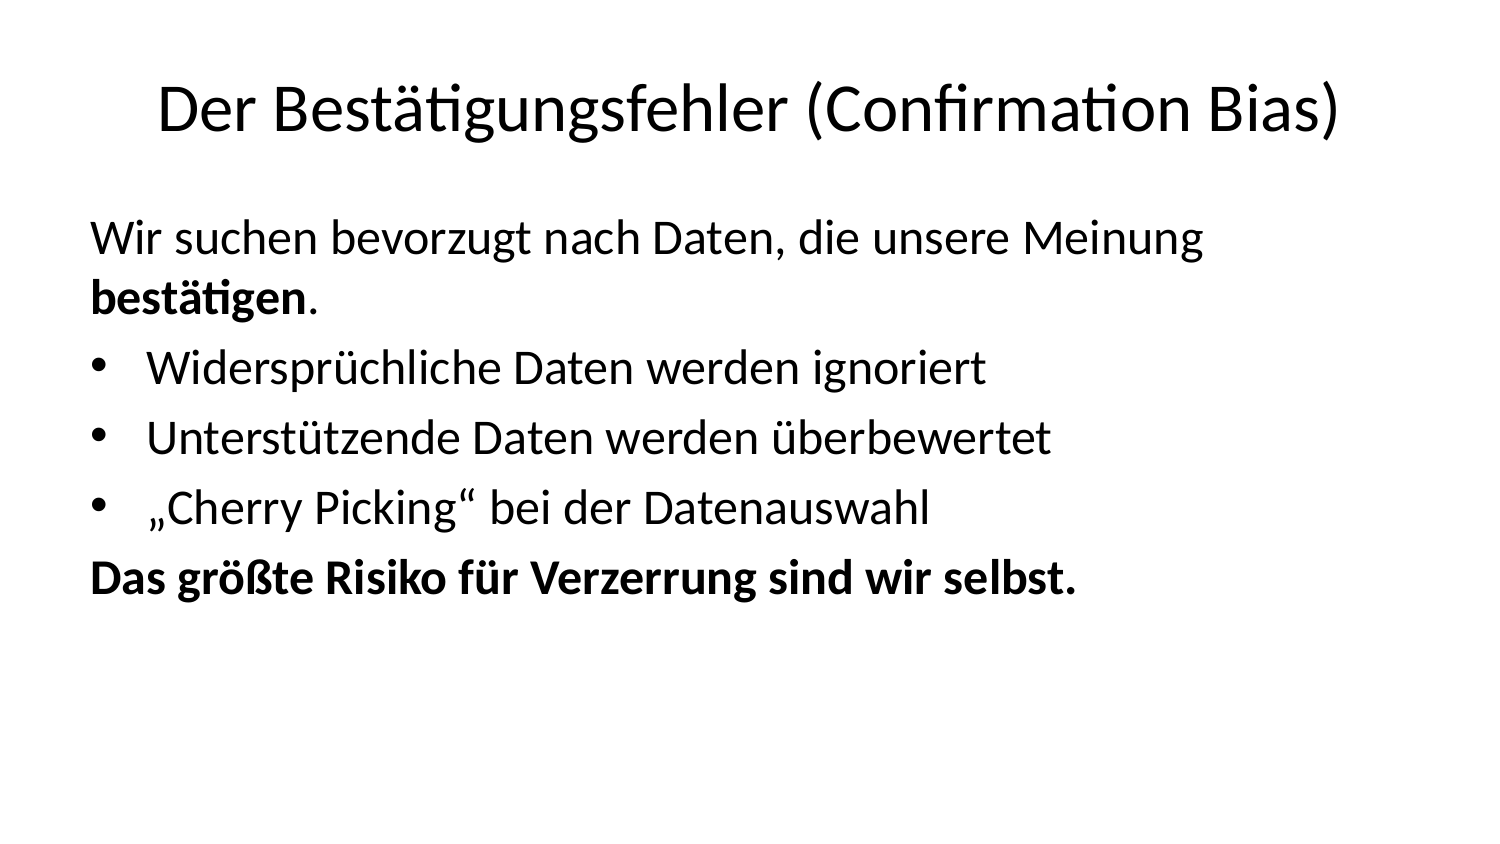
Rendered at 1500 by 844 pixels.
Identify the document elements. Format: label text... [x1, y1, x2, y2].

list Wir suchen bevorzugt nach Daten, die unsere Meinung bestätigen. Widersprüchliche Daten werden ignoriert Unterstützende Daten werden überbewertet „Cherry Picking“ bei der Datenauswahl Das größte Risiko für Verzerrung sind wir selbst. [75, 196, 1425, 754]
title Der Bestätigungsfehler (Confirmation Bias) [75, 33, 1425, 175]
